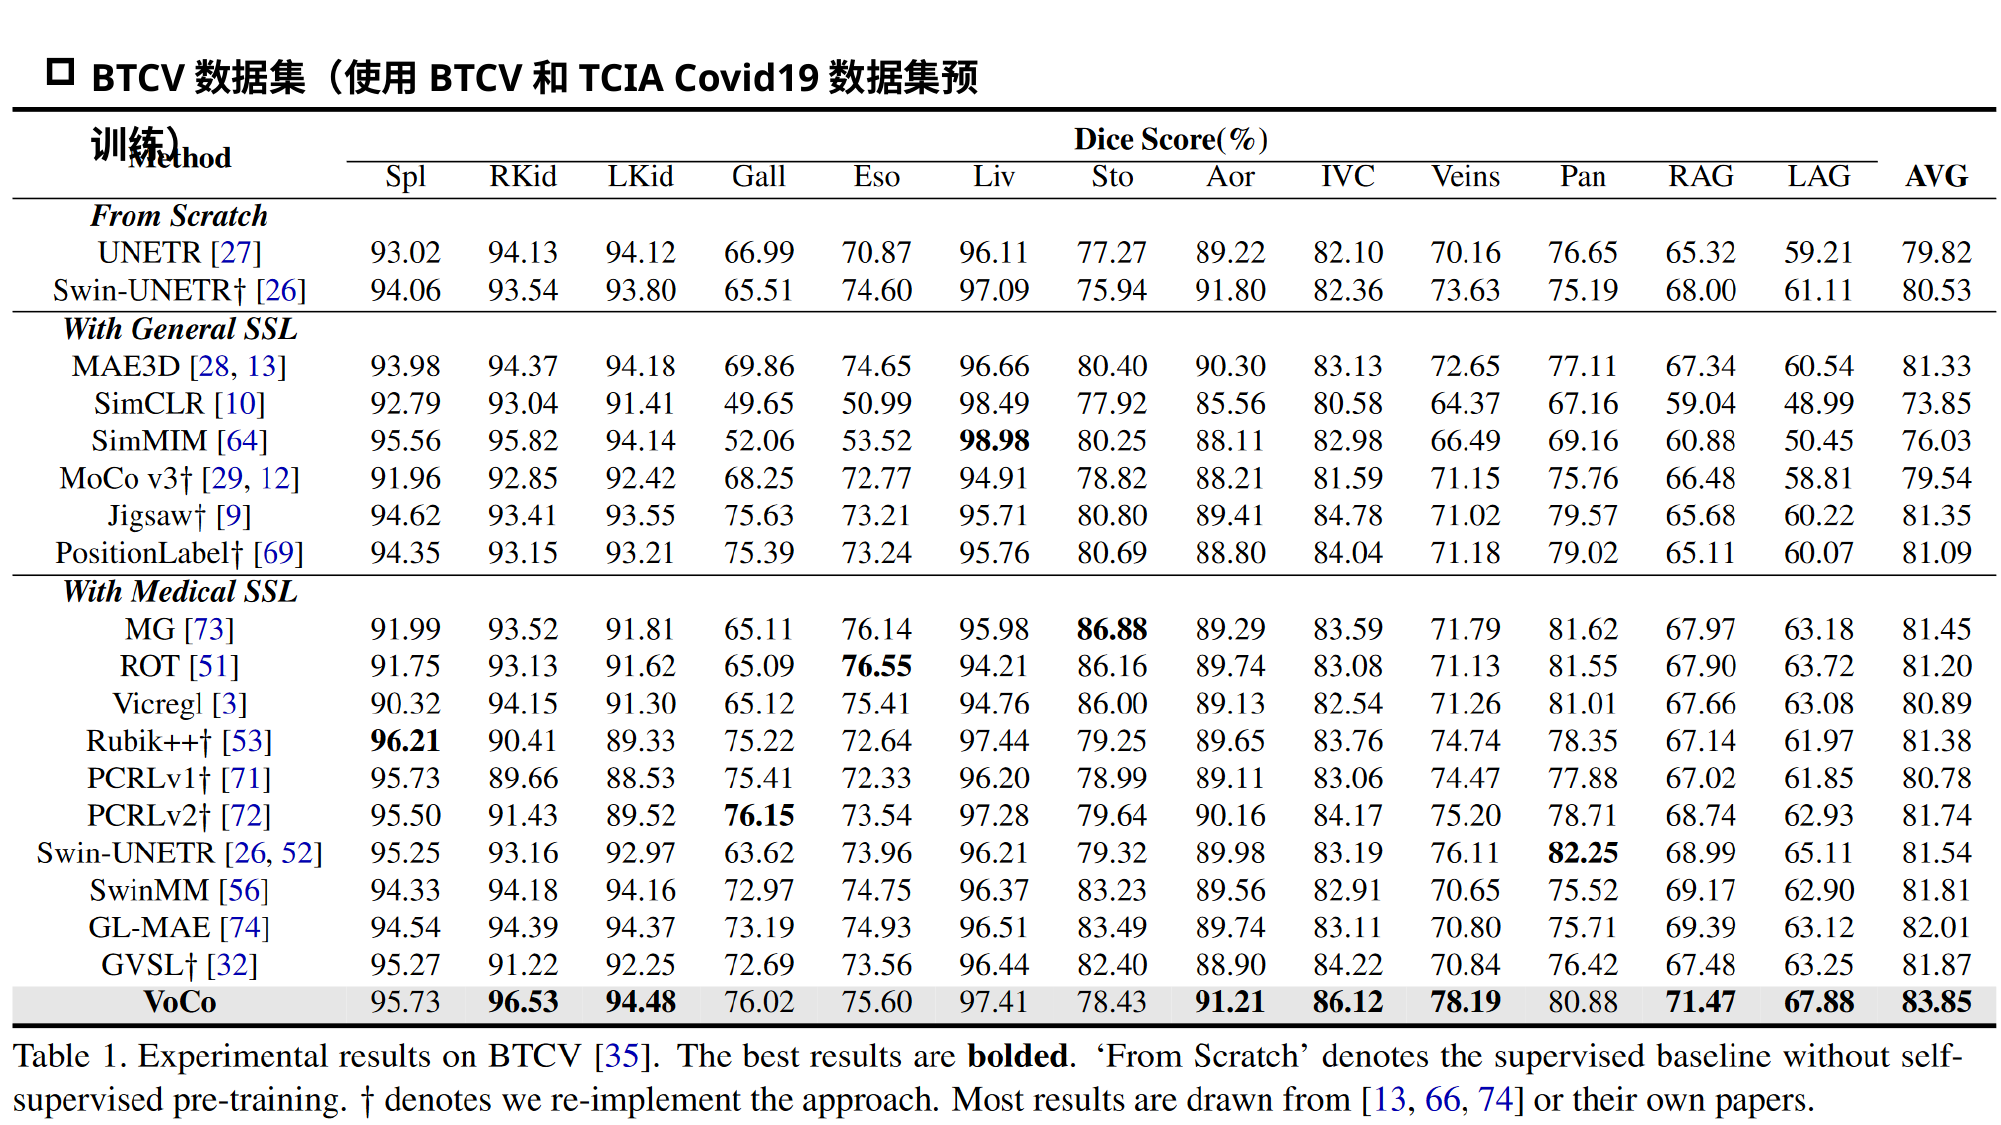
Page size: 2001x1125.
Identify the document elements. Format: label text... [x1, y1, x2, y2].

picture [0, 95, 2000, 1125]
text_box BTCV数据集（使用BTCV和TCIA Covid19数据集预训练） [29, 24, 1031, 95]
